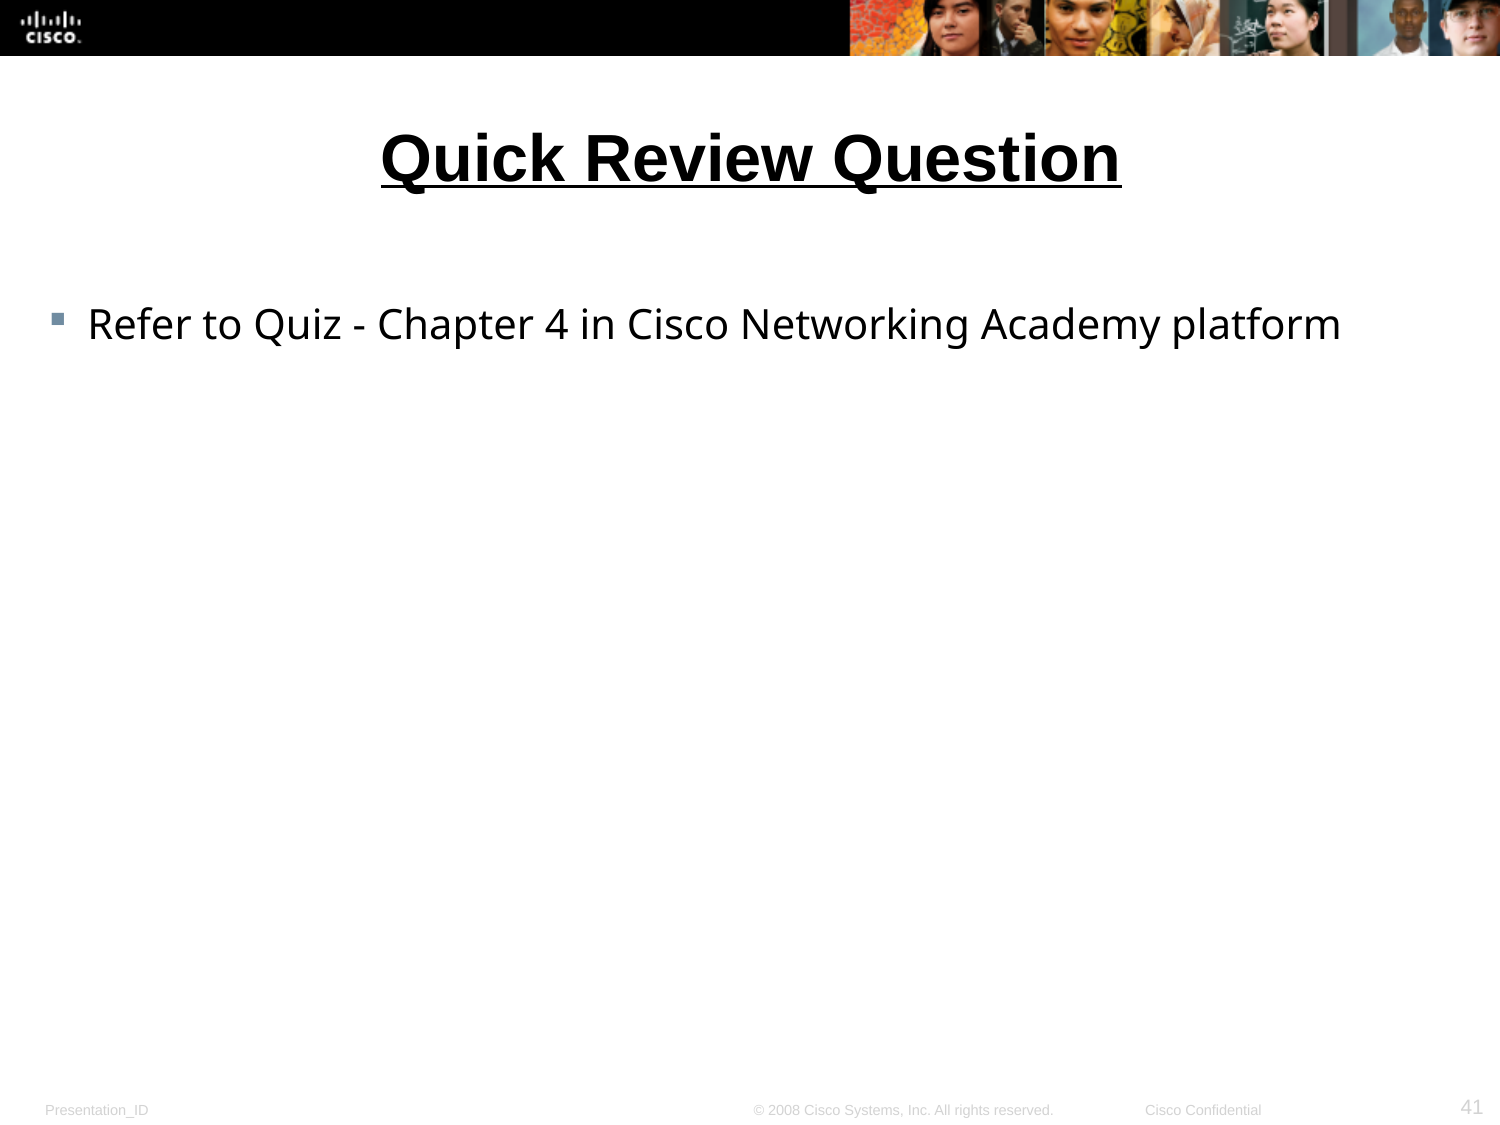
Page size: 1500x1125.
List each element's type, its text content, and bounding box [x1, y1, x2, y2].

list Refer to Quiz - Chapter 4 in Cisco Networking Academy platform [34, 295, 1468, 1061]
picture [0, 0, 1500, 56]
title Quick Review Question [31, 64, 1471, 203]
